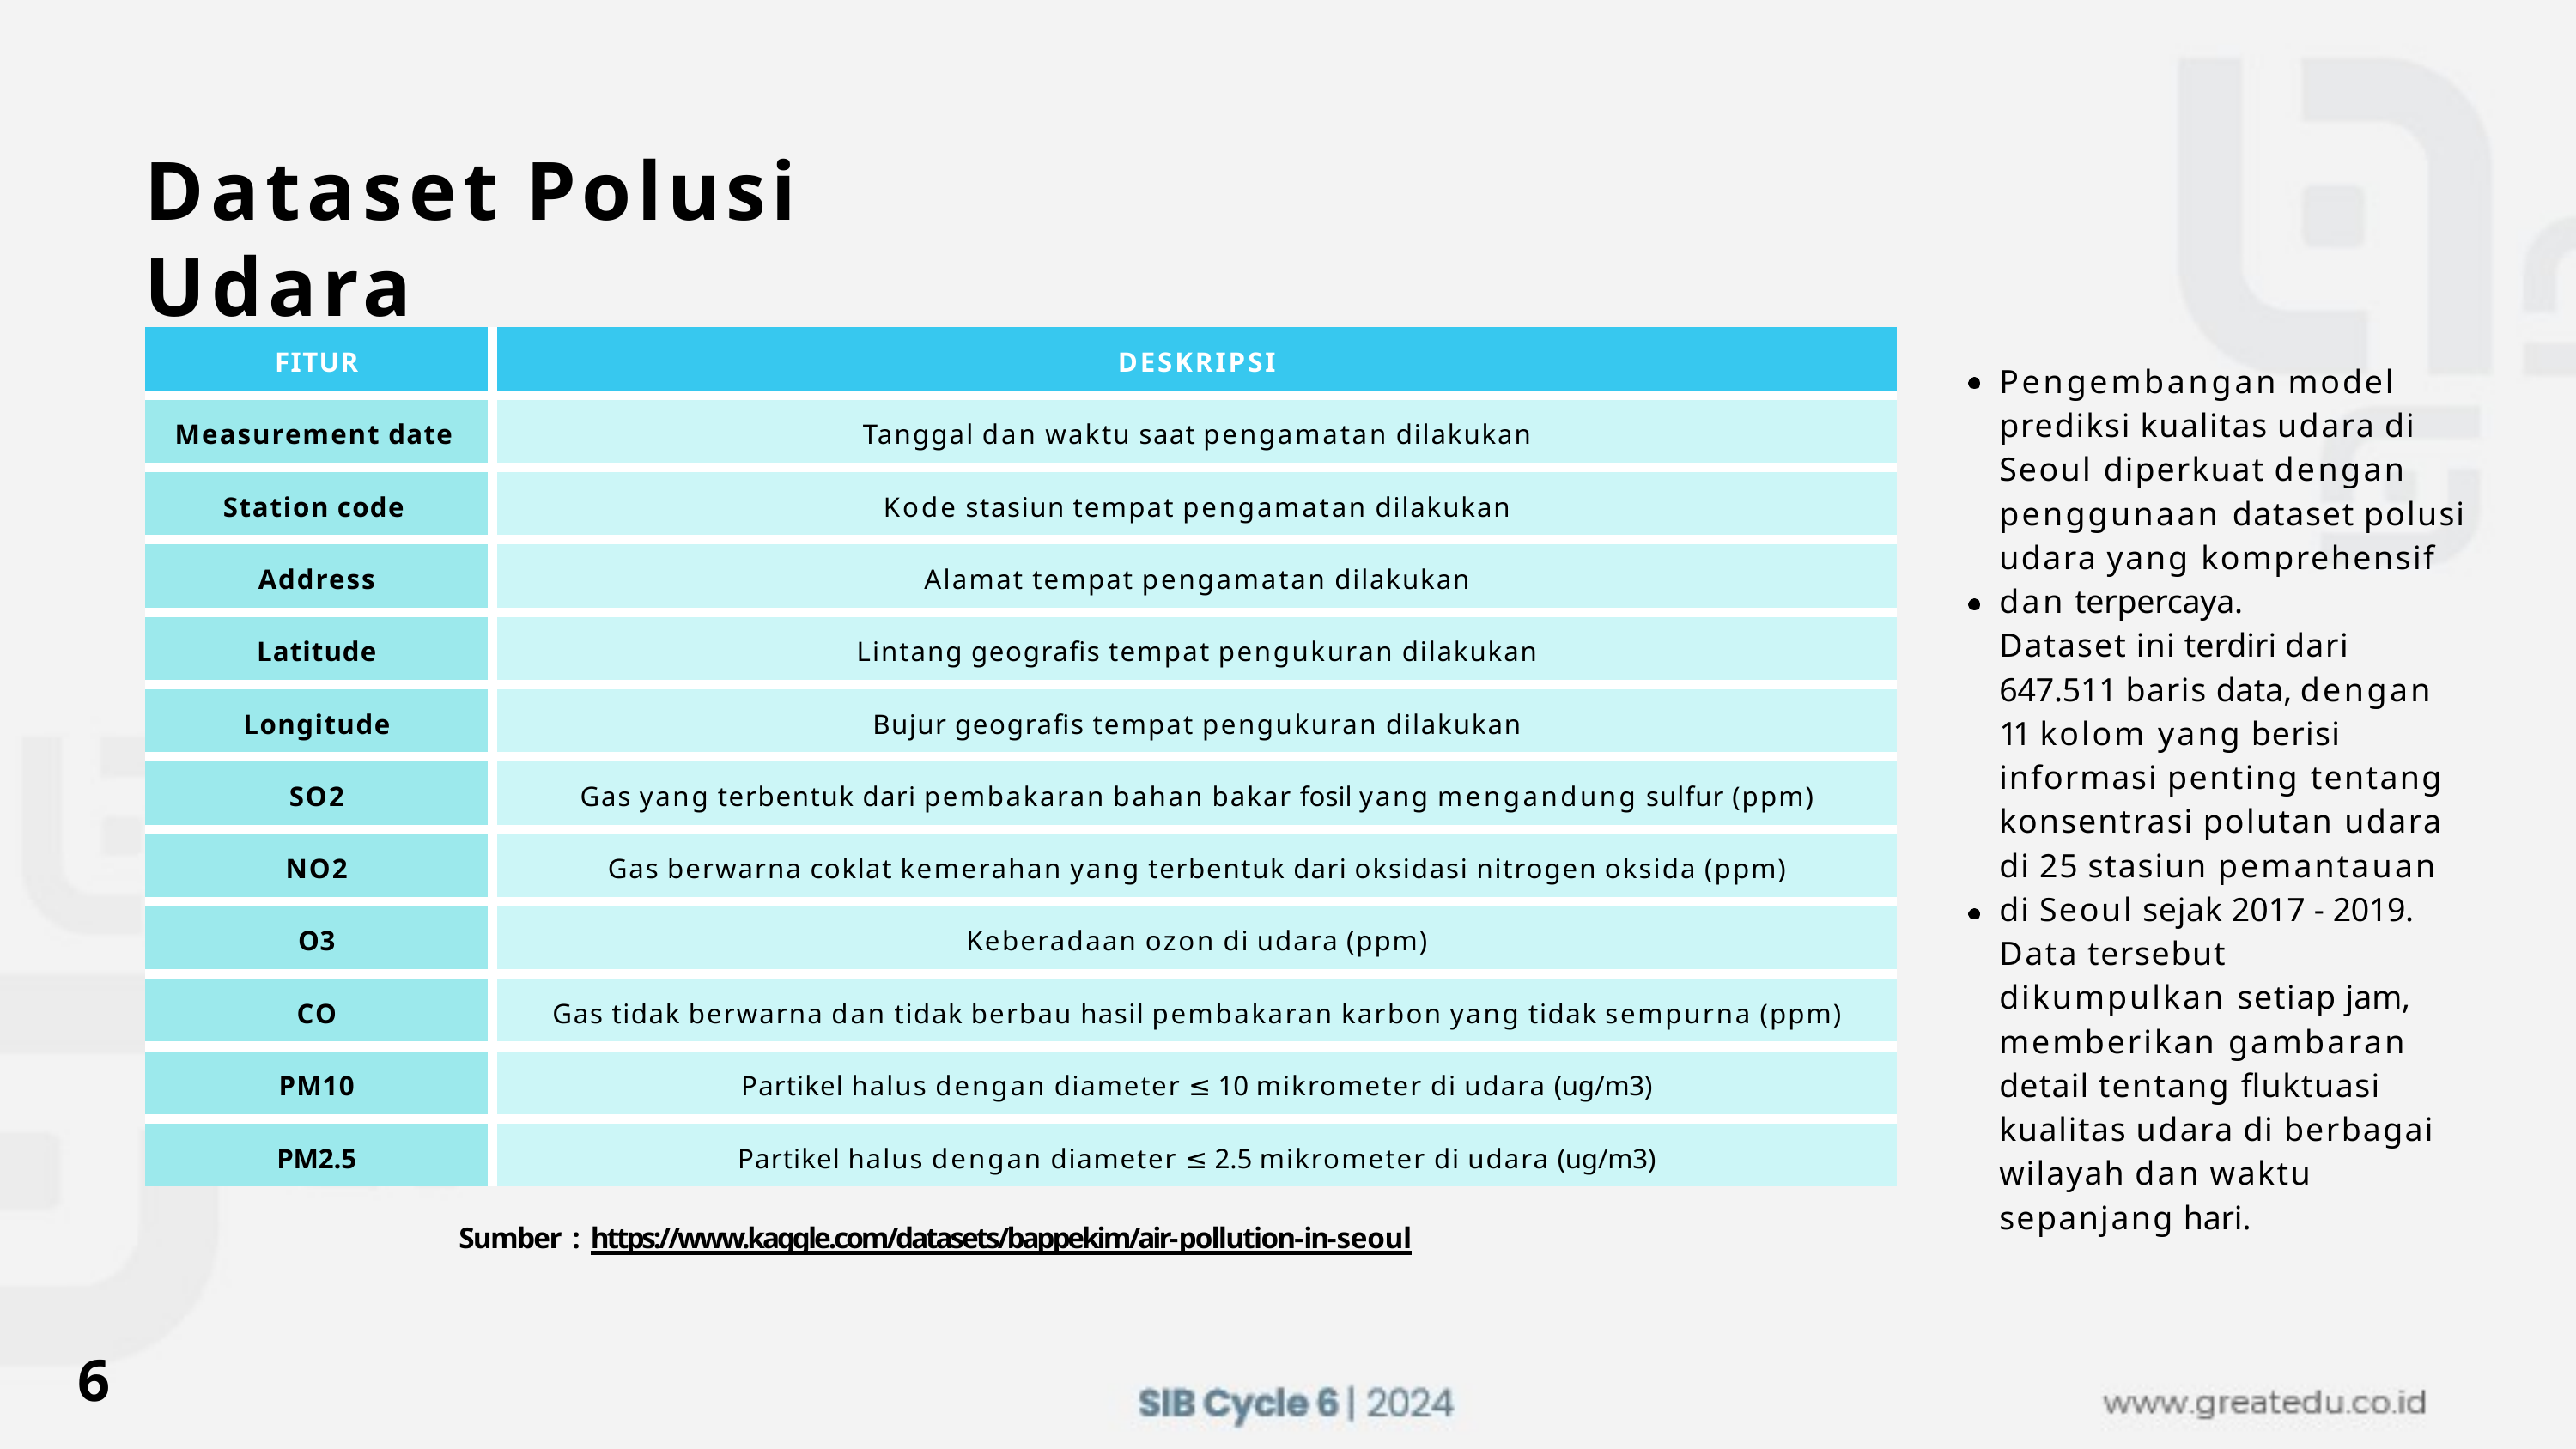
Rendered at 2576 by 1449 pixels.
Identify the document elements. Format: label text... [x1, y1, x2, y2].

table_cell Partikel halus dengan diameter ≤ 10 mikrometer di udara (ug/m3) [497, 1052, 1897, 1114]
table_cell CO [145, 979, 488, 1041]
table_cell Measurement date [145, 400, 488, 463]
slide_number 6 [54, 1343, 139, 1449]
table_cell Station code [145, 472, 488, 535]
table_cell Tanggal dan waktu saat pengamatan dilakukan [497, 400, 1897, 463]
table_cell Gas tidak berwarna dan tidak berbau hasil pembakaran karbon yang tidak sempurna (ppm) [497, 979, 1897, 1041]
text_box Pengembangan model prediksi kualitas udara di Seoul diperkuat dengan penggunaan dataset polusi udara yang komprehensif dan terpercaya. Dataset ini terdiri dari 647.511 baris data, dengan 11 kolom yang berisi informasi penting tentang konsentrasi polutan udara di 25 stasiun pemantauan di Seoul sejak 2017 - 2019. Data tersebut dikumpulkan setiap jam, memberikan gambaran detail tentang fluktuasi kualitas udara di berbagai wilayah dan waktu sepanjang hari. [1997, 354, 2503, 1236]
table_cell Lintang geografis tempat pengukuran dilakukan [497, 617, 1897, 680]
text_box Sumber : https://www.kaggle.com/datasets/bappekim/air-pollution-in-seoul [457, 1217, 1585, 1259]
table_header DESKRIPSI [497, 327, 1897, 391]
table_cell SO2 [145, 761, 488, 825]
picture [0, 0, 2576, 1449]
table_cell Kode stasiun tempat pengamatan dilakukan [497, 472, 1897, 535]
table_cell O3 [145, 906, 488, 969]
title Dataset Polusi Udara [143, 137, 1033, 382]
table_cell Gas berwarna coklat kemerahan yang terbentuk dari oksidasi nitrogen oksida (ppm) [497, 834, 1897, 897]
table_cell Gas yang terbentuk dari pembakaran bahan bakar fosil yang mengandung sulfur (ppm) [497, 761, 1897, 825]
table_cell Bujur geografis tempat pengukuran dilakukan [497, 689, 1897, 752]
table_cell NO2 [145, 834, 488, 897]
table_cell PM2.5 [145, 1124, 488, 1186]
table_cell Partikel halus dengan diameter ≤ 2.5 mikrometer di udara (ug/m3) [497, 1124, 1897, 1186]
table_cell Address [145, 544, 488, 608]
table_cell Keberadaan ozon di udara (ppm) [497, 906, 1897, 969]
table_cell Alamat tempat pengamatan dilakukan [497, 544, 1897, 608]
table_cell Longitude [145, 689, 488, 752]
table_cell Latitude [145, 617, 488, 680]
table_cell PM10 [145, 1052, 488, 1114]
table_header FITUR [145, 382, 488, 391]
